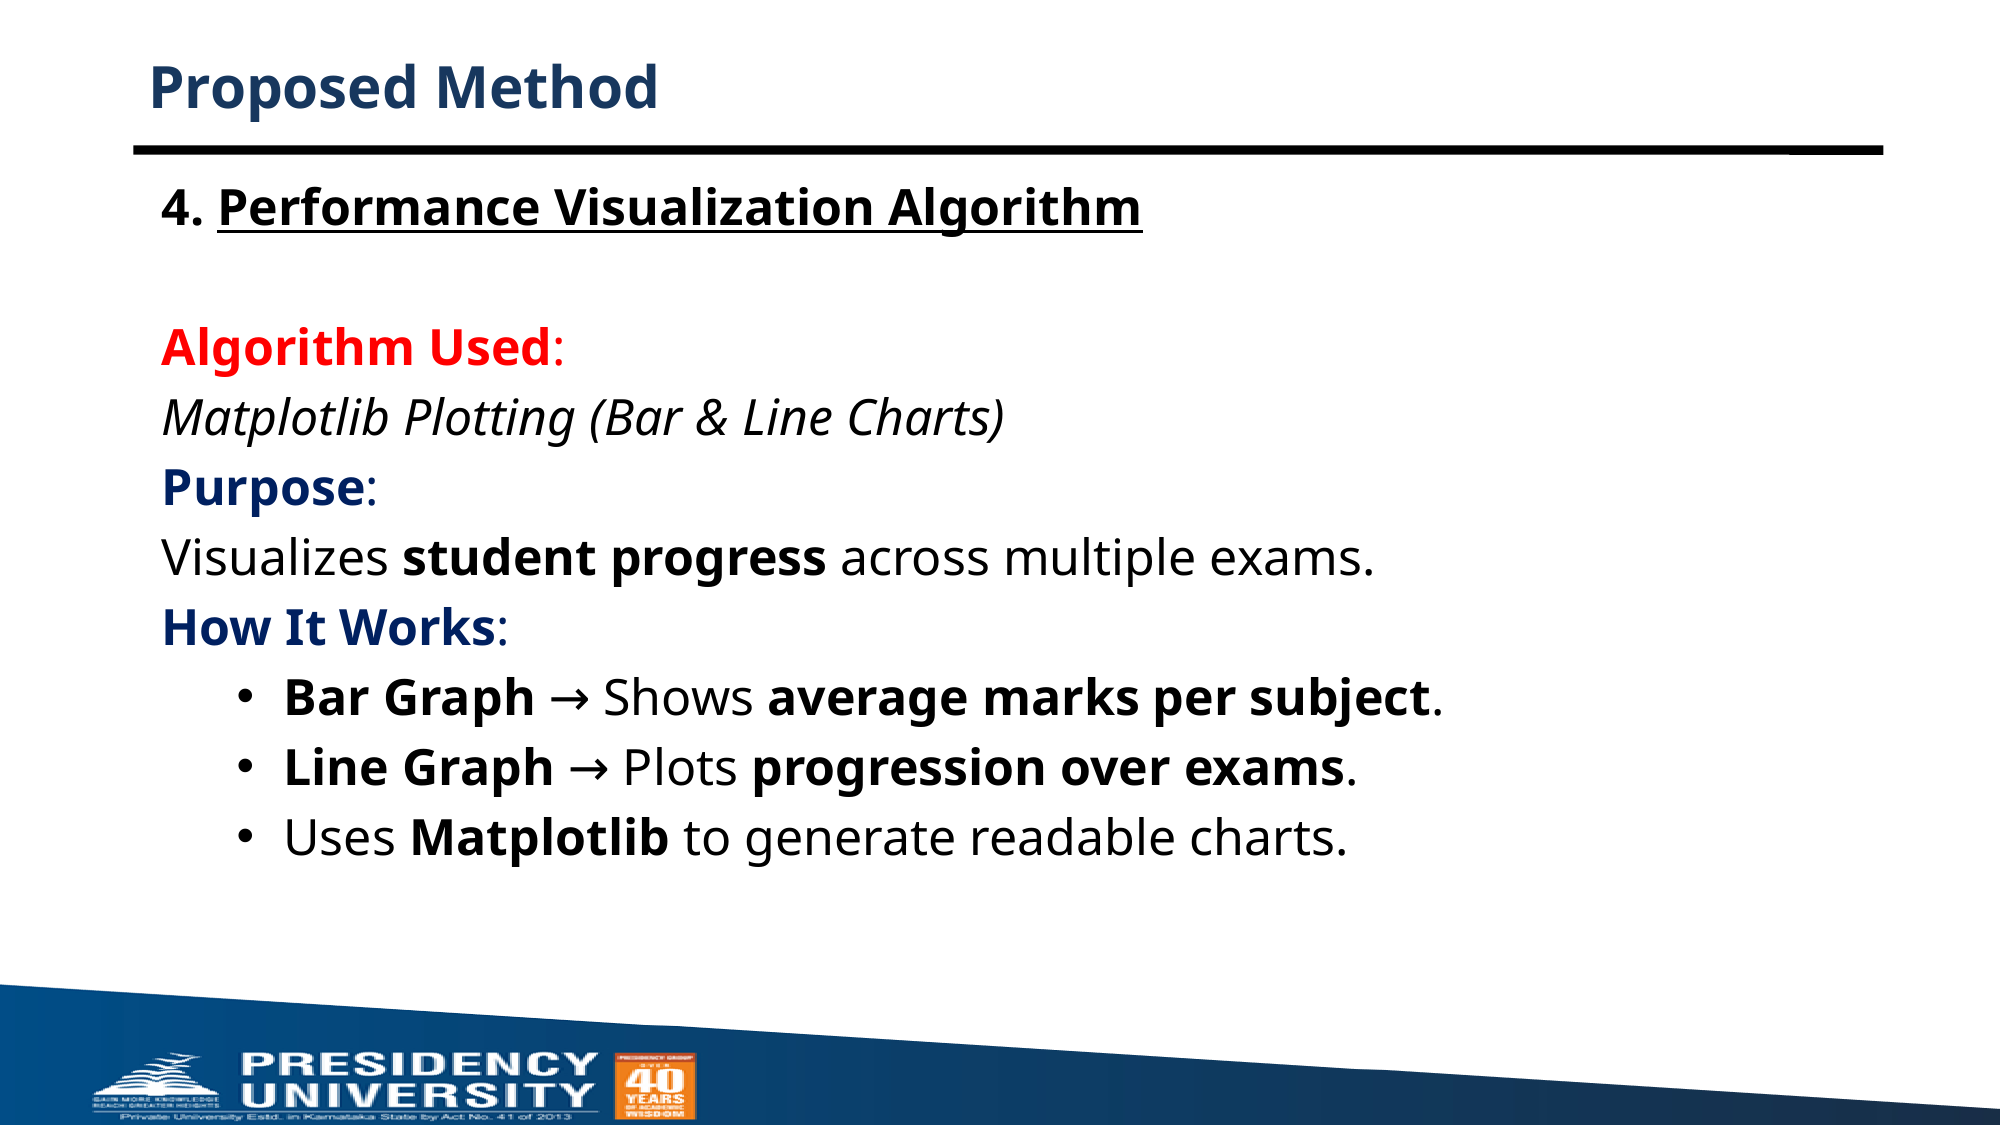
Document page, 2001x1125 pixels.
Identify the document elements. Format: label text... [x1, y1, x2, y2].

list 4. Performance Visualization Algorithm Algorithm Used: Matplotlib Plotting (Bar & Line Charts) Purpose: Visualizes student progress across multiple exams. How It Works: Bar Graph → Shows average marks per subject. Line Graph → Plots progression over exams. Uses Matplotlib to generate readable charts. [146, 168, 1897, 1002]
title Proposed Method [133, 45, 1884, 125]
picture [0, 982, 2000, 1125]
